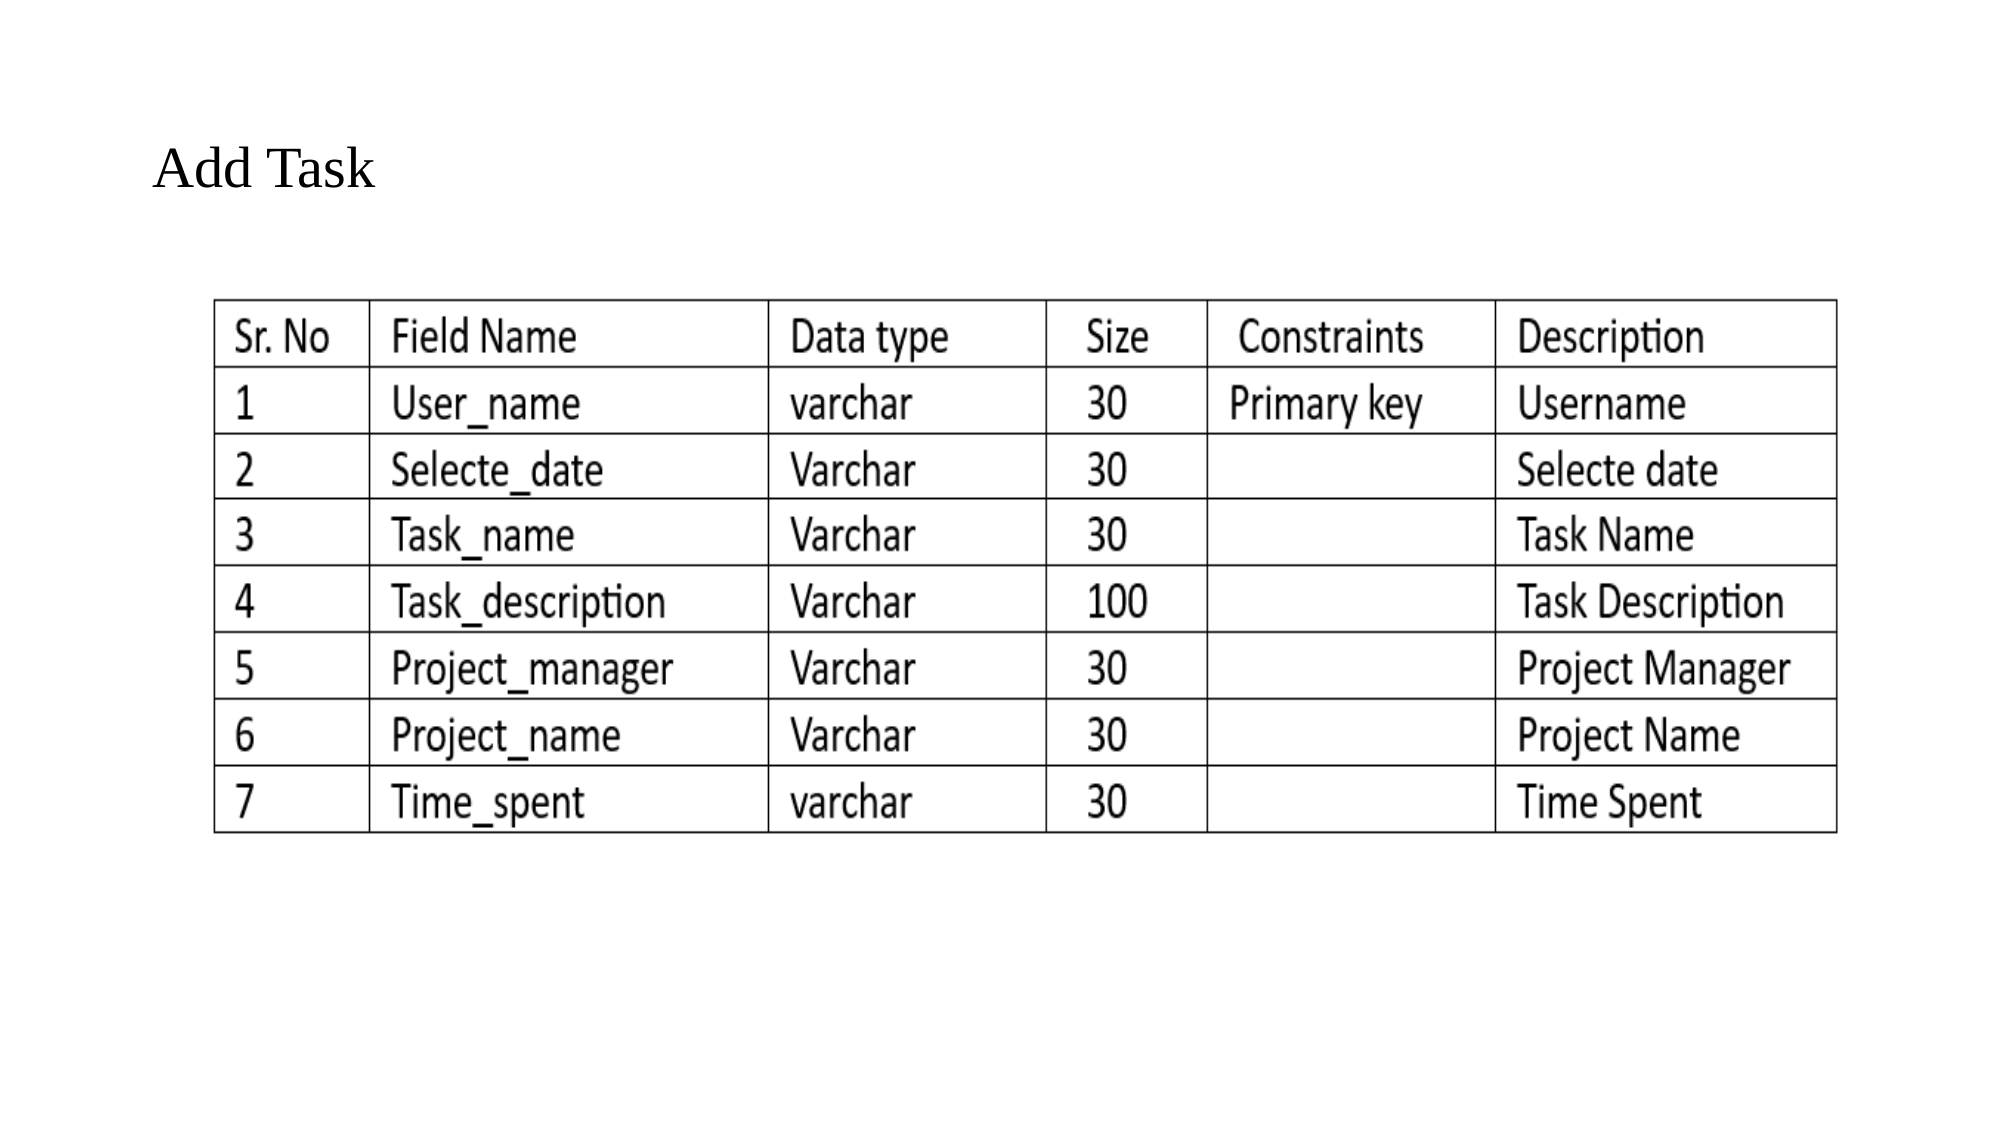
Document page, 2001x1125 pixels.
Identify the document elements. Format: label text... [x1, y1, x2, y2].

title Add Task [137, 59, 1863, 278]
picture [172, 259, 1889, 858]
